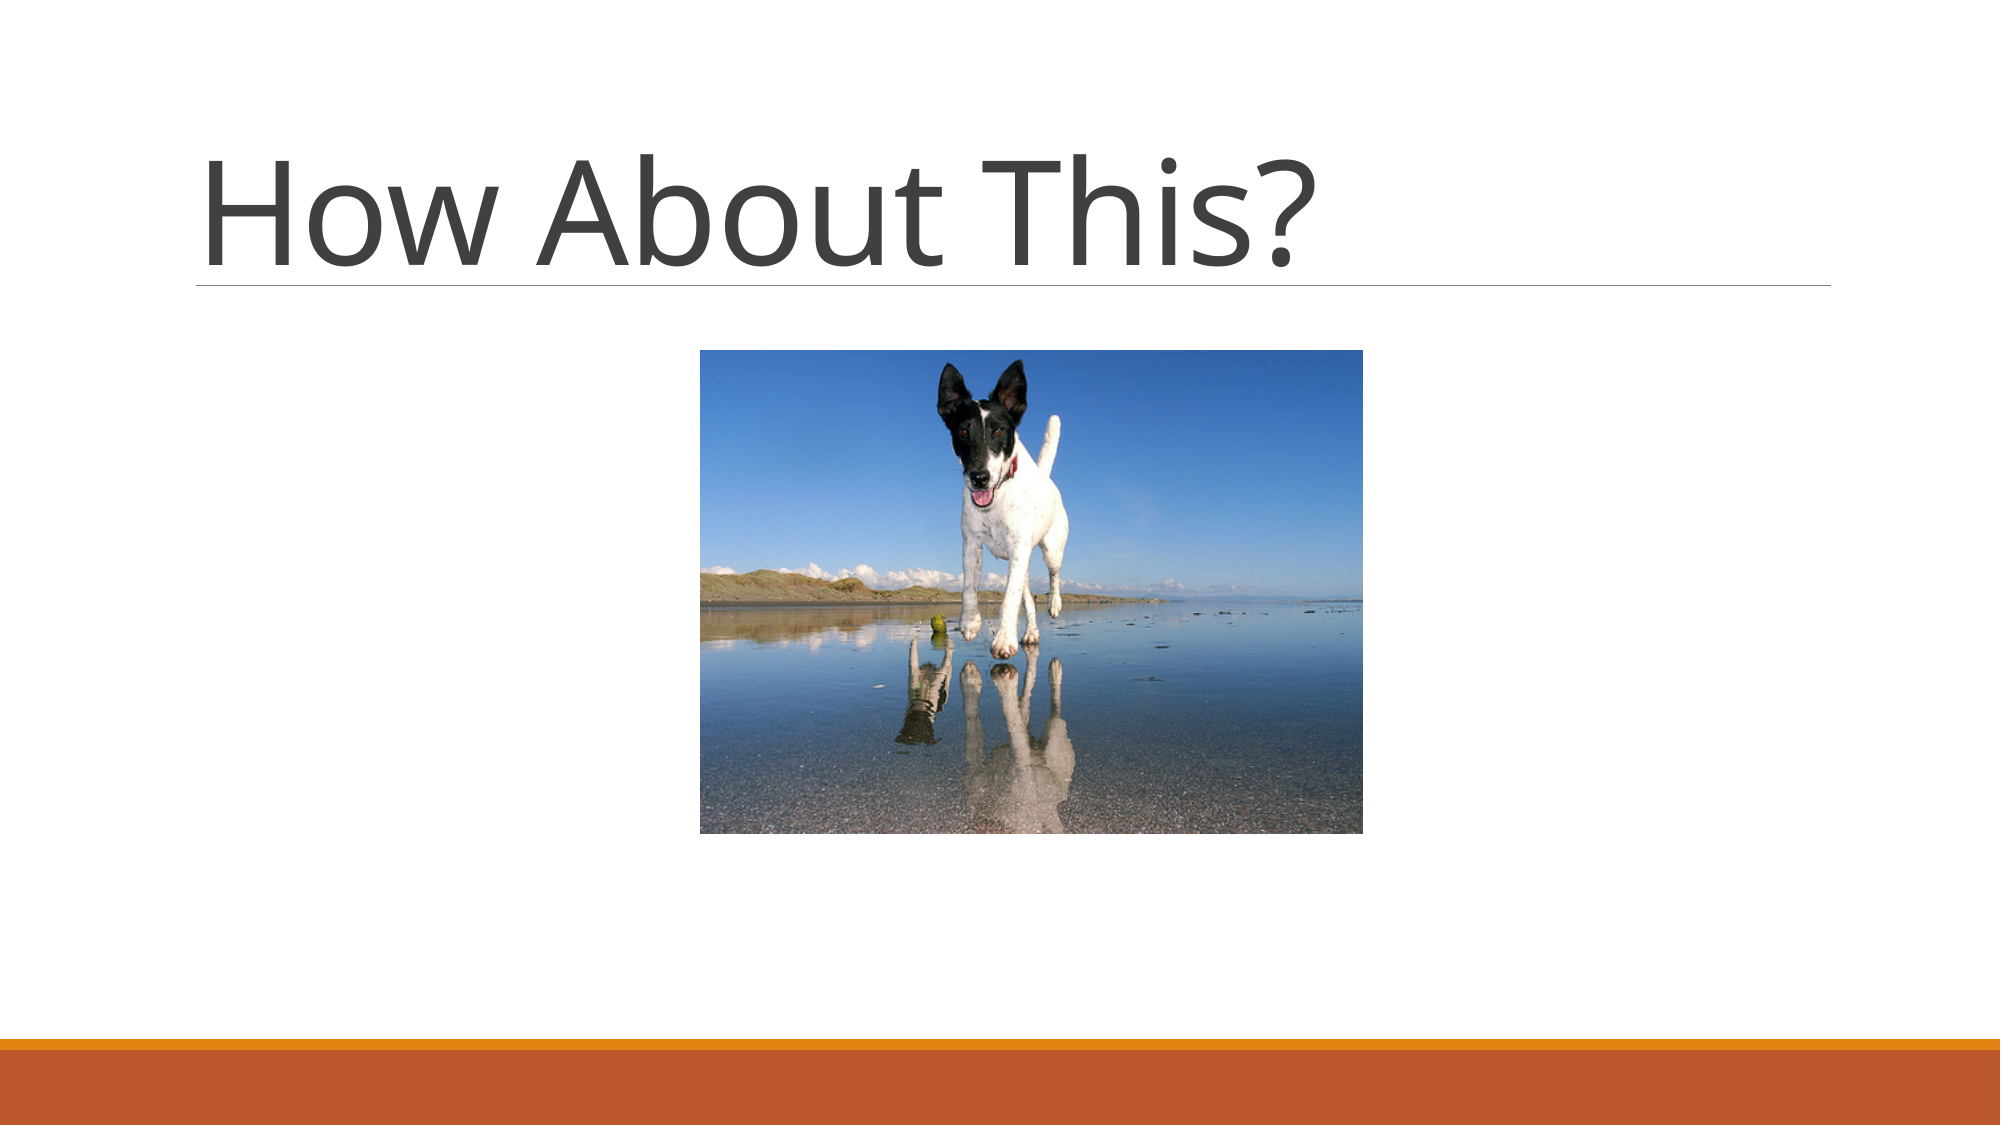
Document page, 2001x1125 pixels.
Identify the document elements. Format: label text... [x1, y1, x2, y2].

text_box [169, 58, 1895, 276]
title How About This? [180, 64, 1830, 303]
picture [699, 350, 1364, 834]
